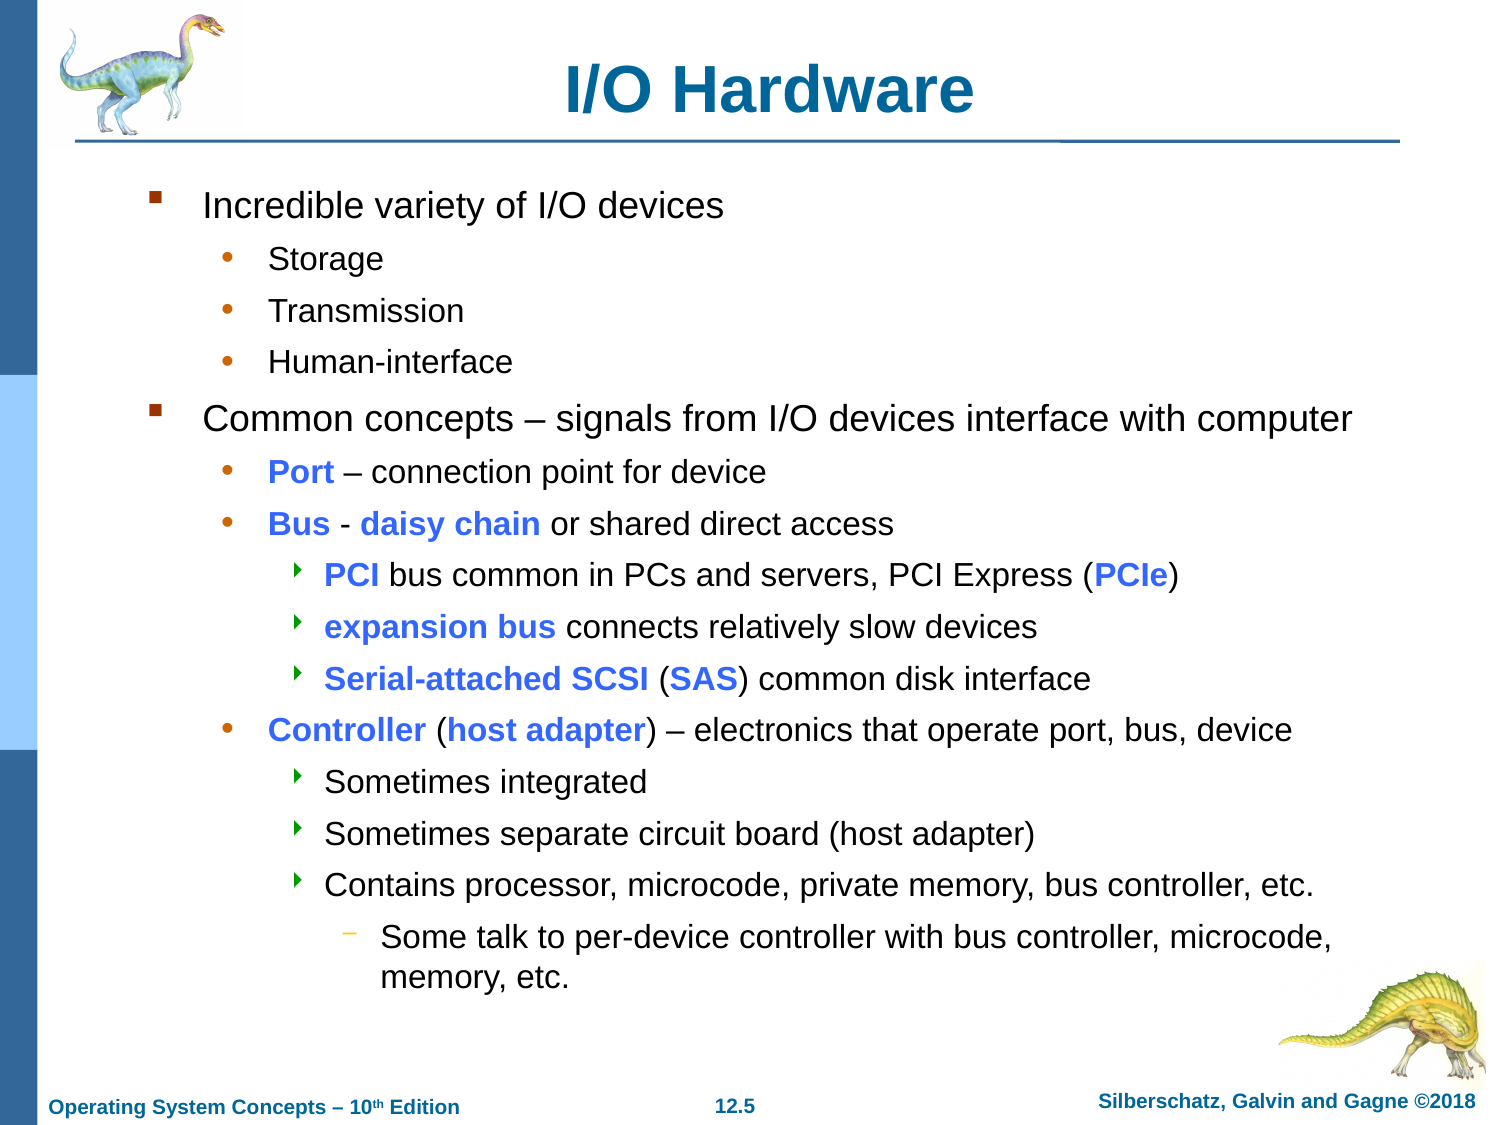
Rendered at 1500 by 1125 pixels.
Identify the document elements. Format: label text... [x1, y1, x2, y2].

list Incredible variety of I/O devices Storage Transmission Human-interface Common concepts – signals from I/O devices interface with computer Port – connection point for device Bus - daisy chain or shared direct access PCI bus common in PCs and servers, PCI Express (PCIe) expansion bus connects relatively slow devices Serial-attached SCSI (SAS) common disk interface Controller (host adapter) – electronics that operate port, bus, device Sometimes integrated Sometimes separate circuit board (host adapter) Contains processor, microcode, private memory, bus controller, etc. Some talk to per-device controller with bus controller, microcode, memory, etc. [130, 173, 1441, 997]
picture [1275, 959, 1486, 1090]
picture [46, 0, 243, 149]
title I/O Hardware [115, 38, 1425, 134]
